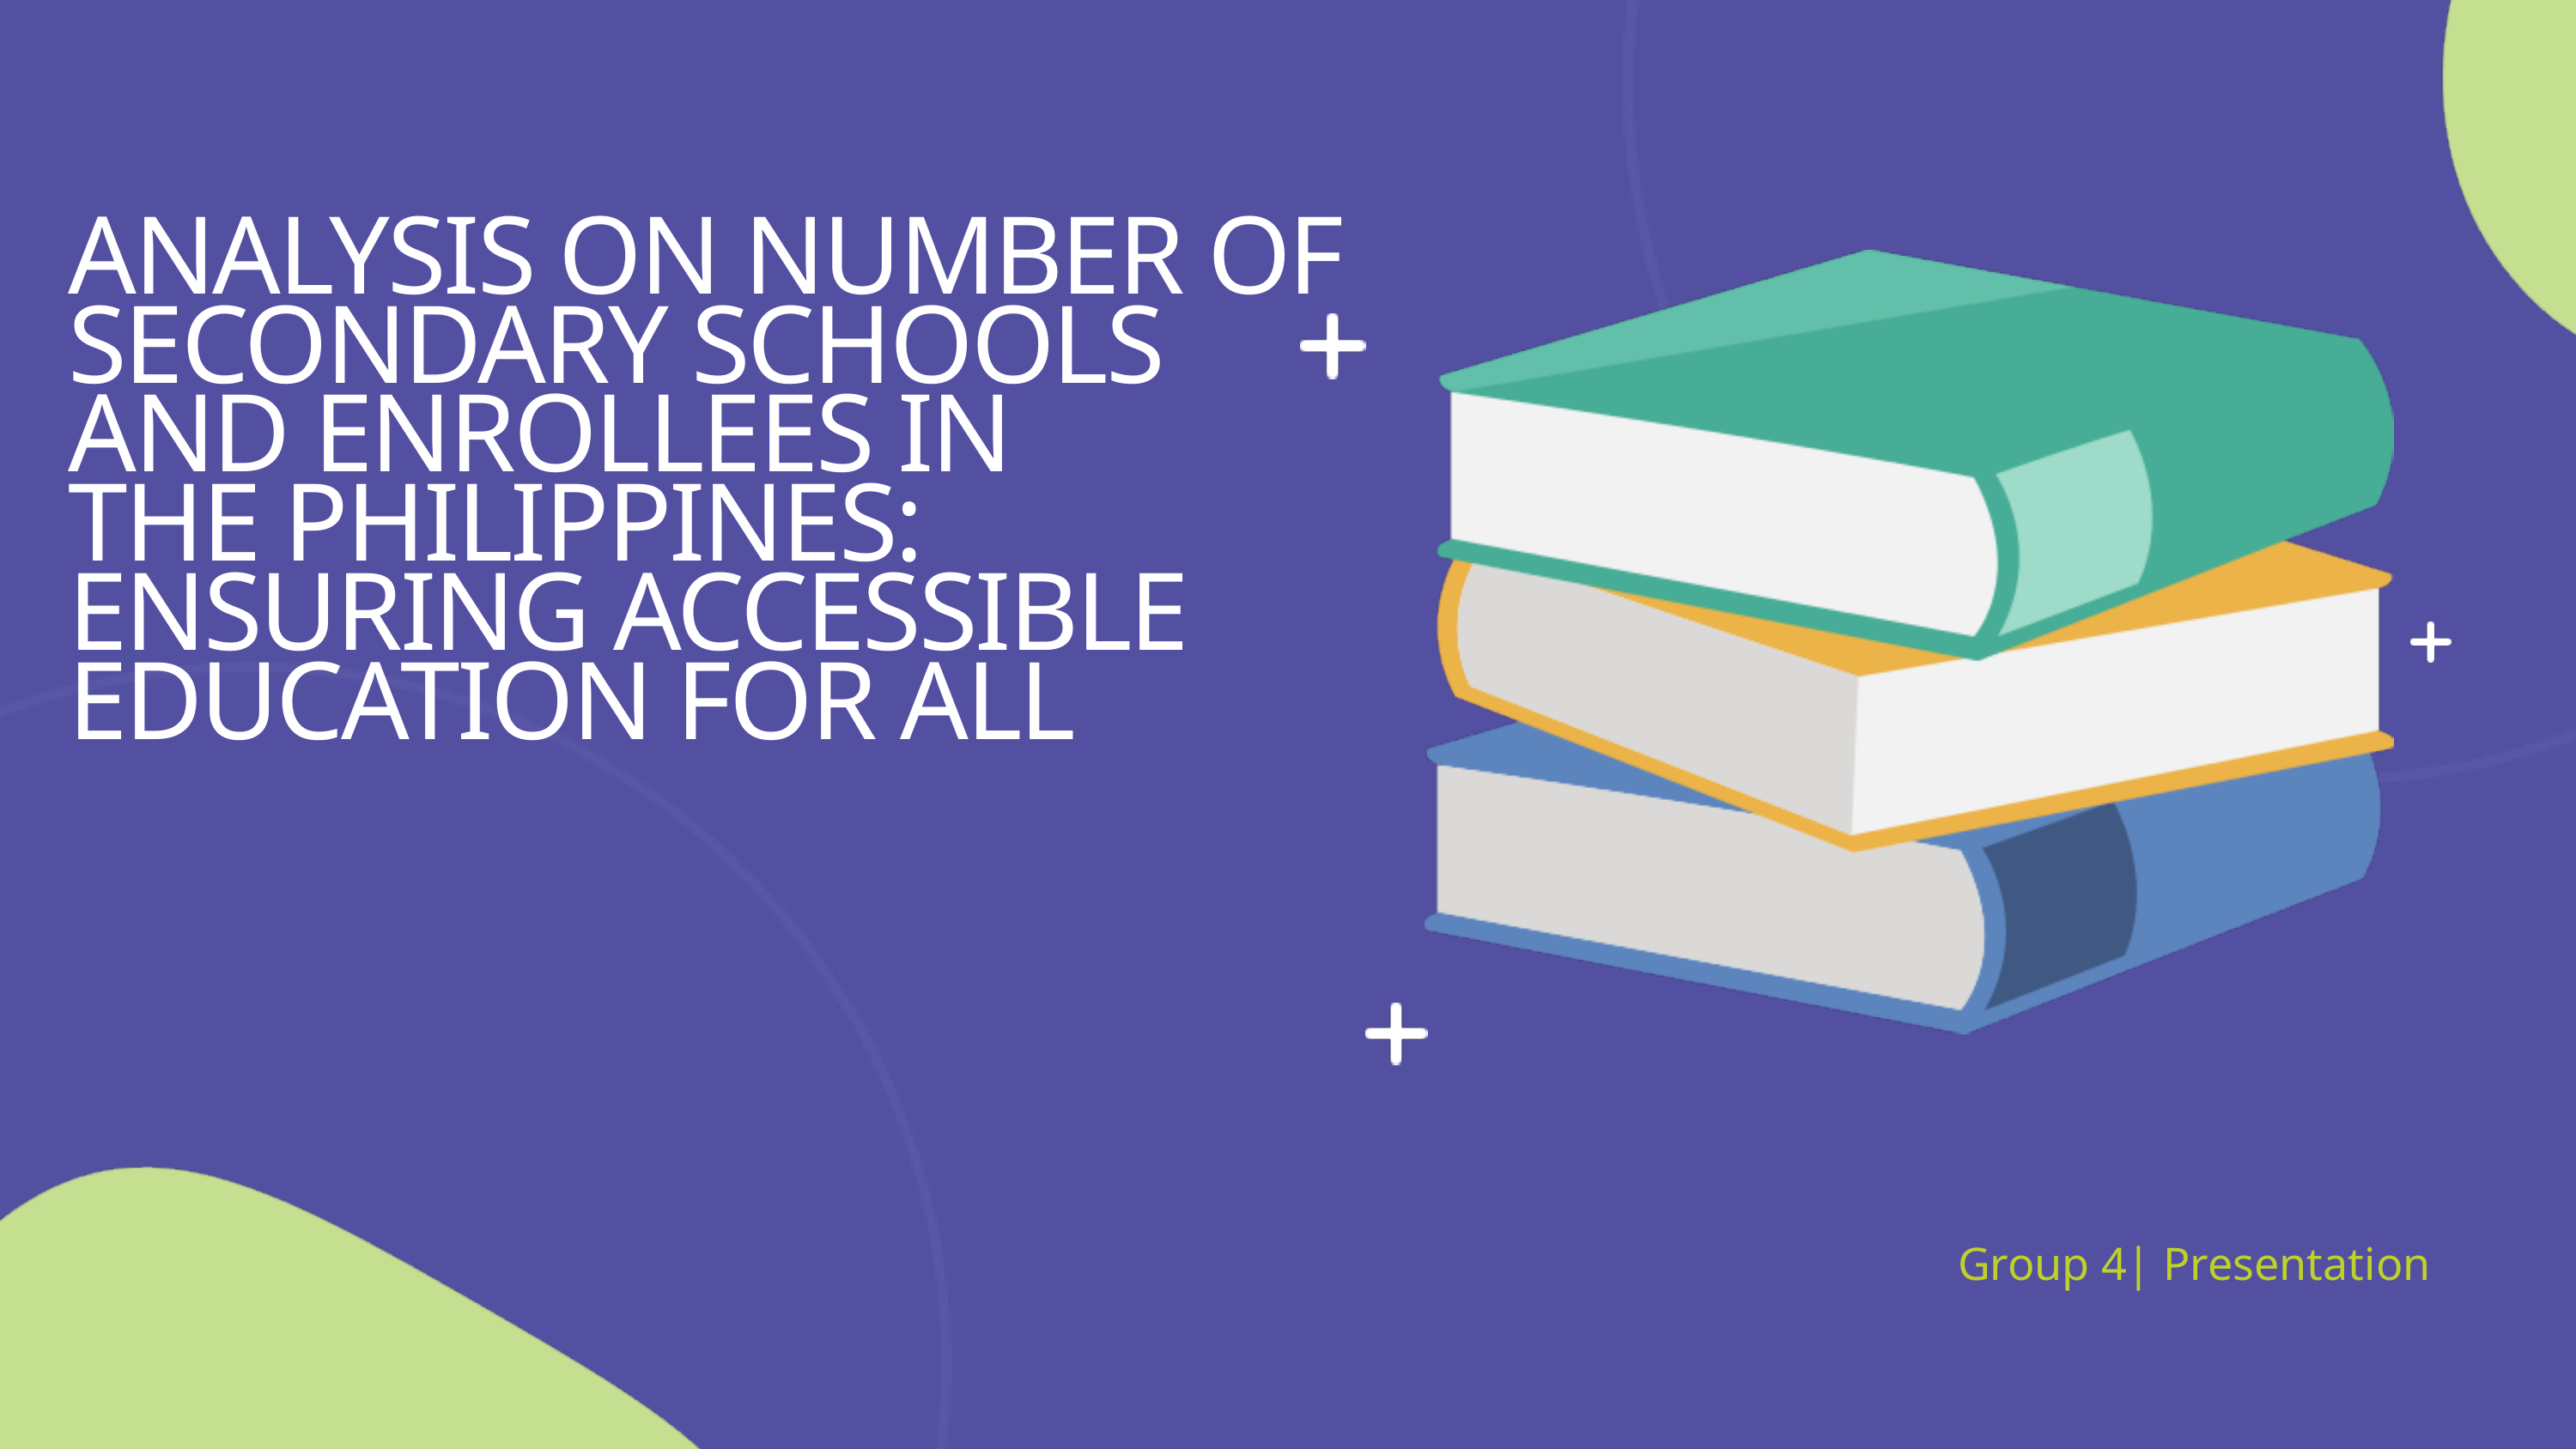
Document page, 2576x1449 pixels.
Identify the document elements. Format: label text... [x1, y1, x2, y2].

text_box ANALYSIS ON NUMBER OF SECONDARY SCHOOLS AND ENROLLEES IN THE PHILIPPINES: ENSURING ACCESSIBLE EDUCATION FOR ALL [68, 226, 1407, 761]
text_box Group 4| Presentation [1419, 1227, 2432, 1290]
picture [0, 662, 952, 1449]
picture [1365, 0, 2576, 1066]
picture [1300, 312, 1366, 379]
